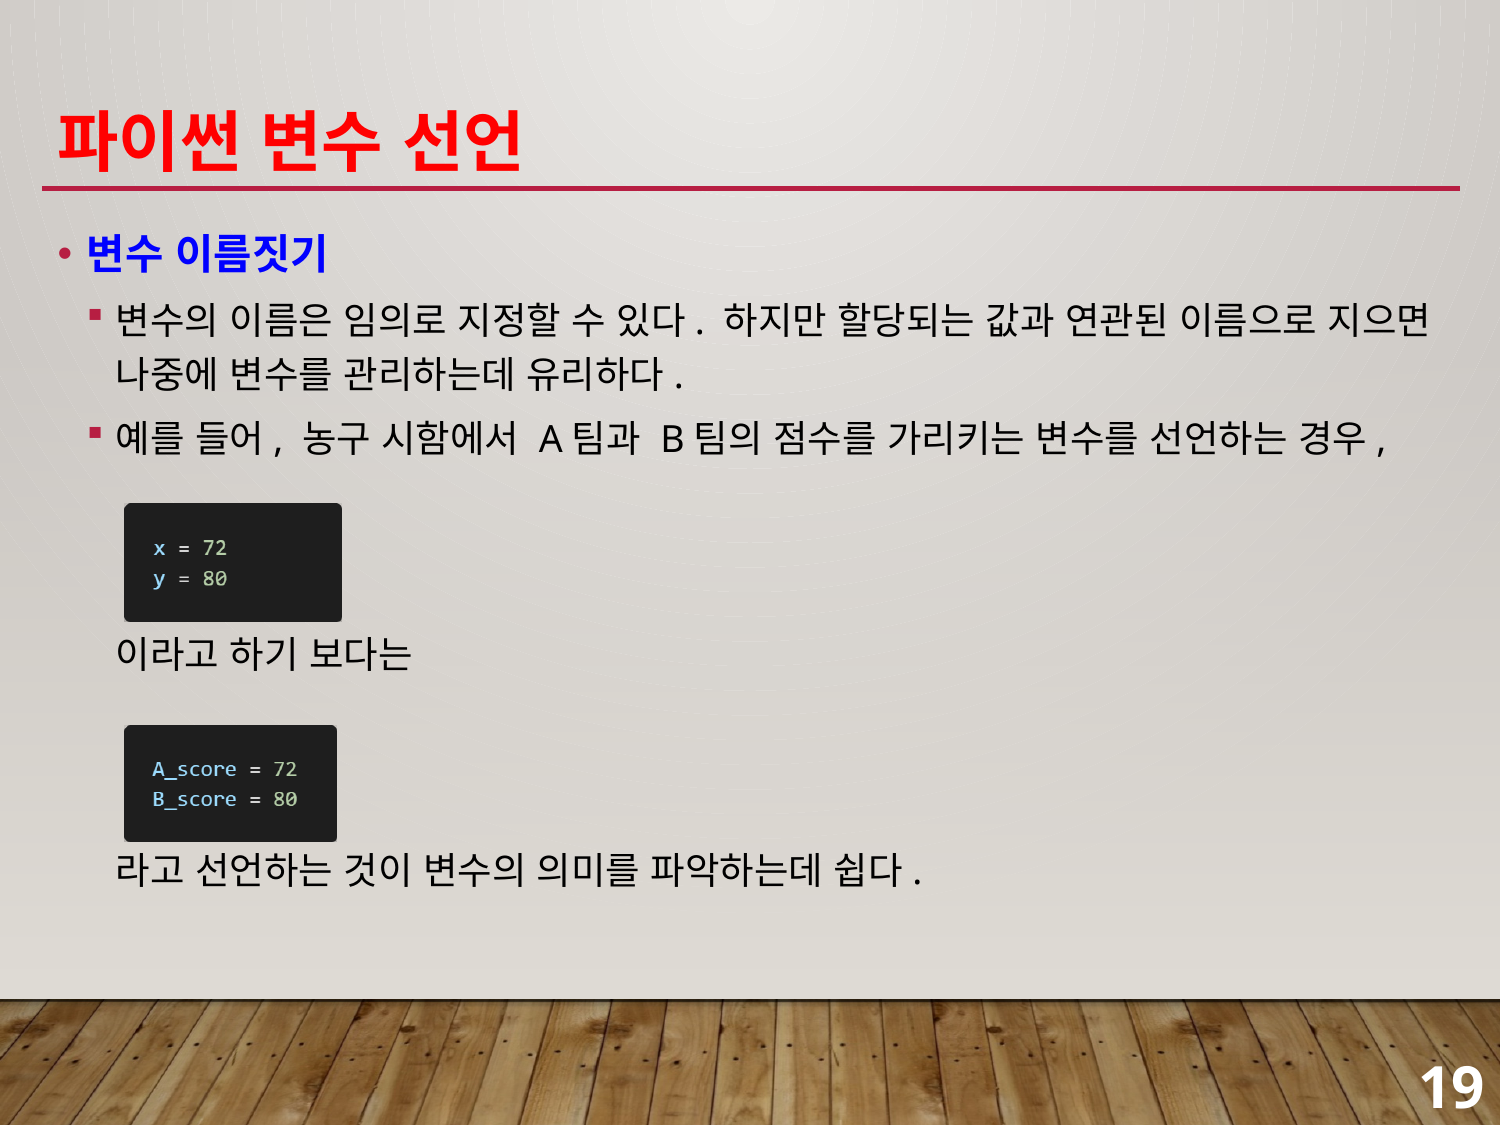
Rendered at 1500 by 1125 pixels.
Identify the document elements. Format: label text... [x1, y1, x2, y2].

list 변수 이름짓기 변수의 이름은 임의로 지정할 수 있다. 하지만 할당되는 값과 연관된 이름으로 지으면 나중에 변수를 관리하는데 유리하다. 예를 들어, 농구 시함에서 A팀과 B팀의 점수를 가리키는 변수를 선언하는 경우, 이라고 하기 보다는 라고 선언하는 것이 변수의 의미를 파악하는데 쉽다. [42, 210, 1461, 993]
title 파이썬 변수 선언 [42, 16, 1461, 189]
picture [123, 502, 343, 622]
picture [0, 999, 1500, 1125]
picture [123, 725, 337, 842]
